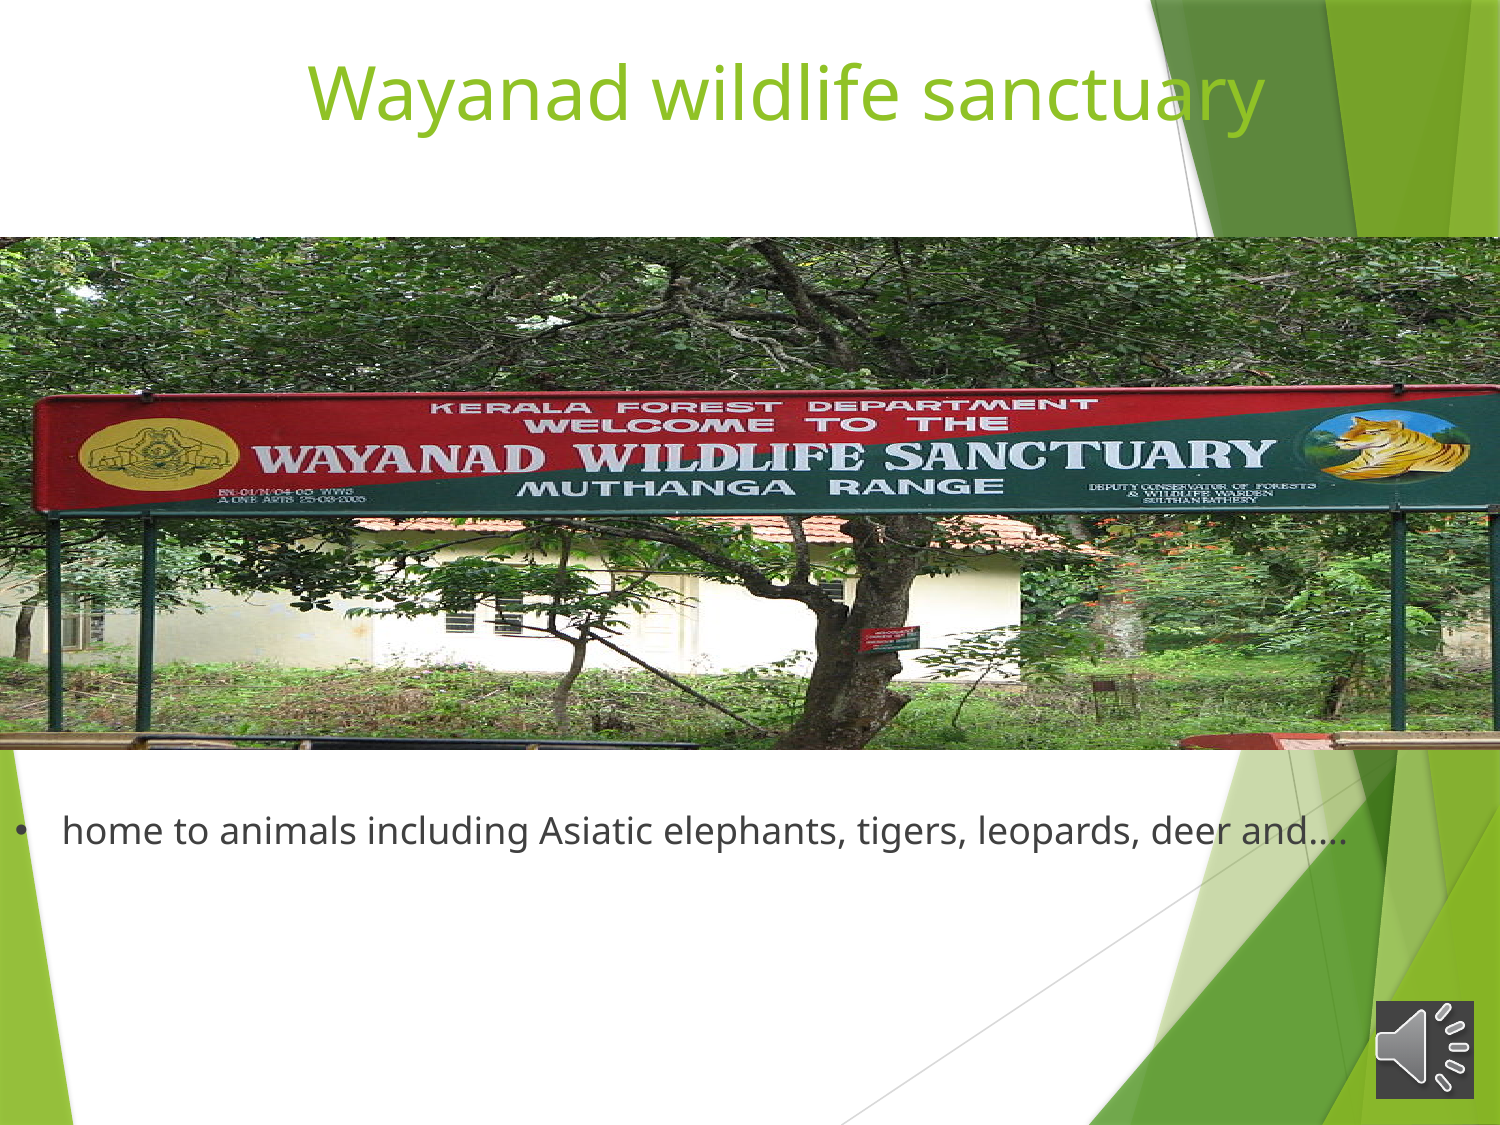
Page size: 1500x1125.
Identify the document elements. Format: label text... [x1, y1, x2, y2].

text_box home to animals including Asiatic elephants, tigers, leopards, deer and…. [0, 799, 1500, 860]
picture [1374, 999, 1476, 1101]
title Wayanad wildlife sanctuary [0, 37, 1350, 225]
picture [0, 236, 1500, 751]
